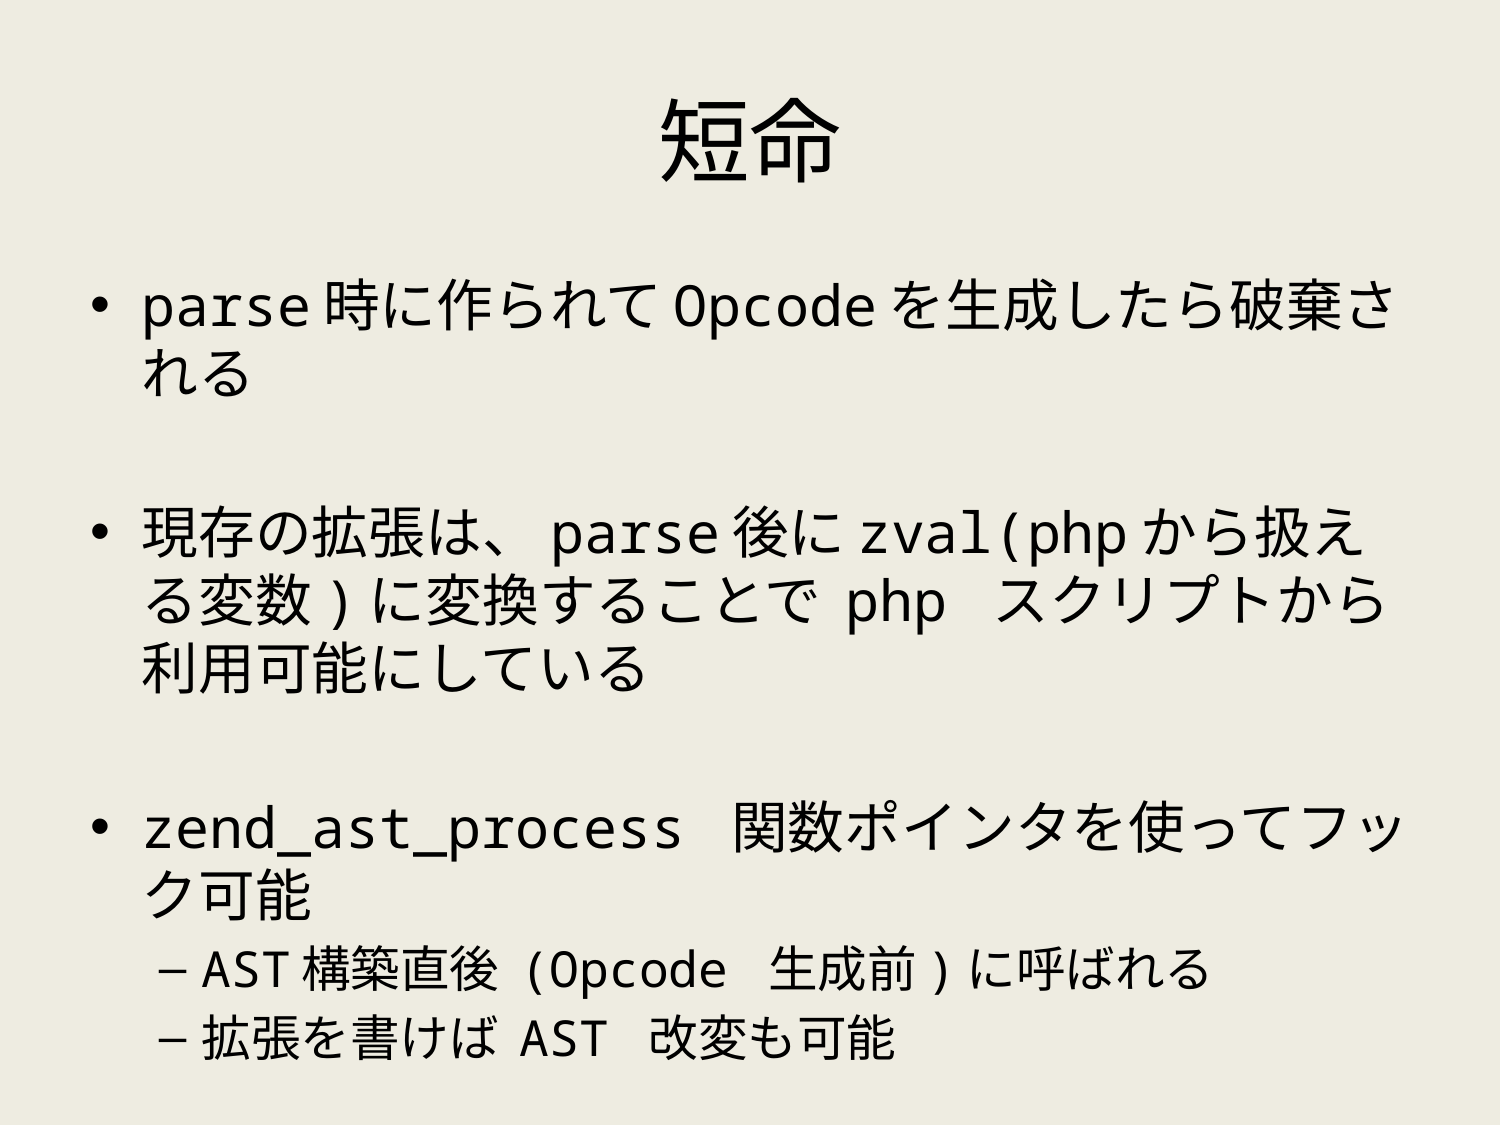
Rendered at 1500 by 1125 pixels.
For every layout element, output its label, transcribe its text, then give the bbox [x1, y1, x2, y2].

list parse時に作られてOpcodeを生成したら破棄される 現存の拡張は、parse後にzval(phpから扱える変数)に変換することで php スクリプトから利用可能にしている zend_ast_process 関数ポインタを使ってフック可能 AST構築直後 (Opcode 生成前)に呼ばれる 拡張を書けば AST 改変も可能 [75, 262, 1425, 1083]
title 短命 [75, 45, 1425, 233]
